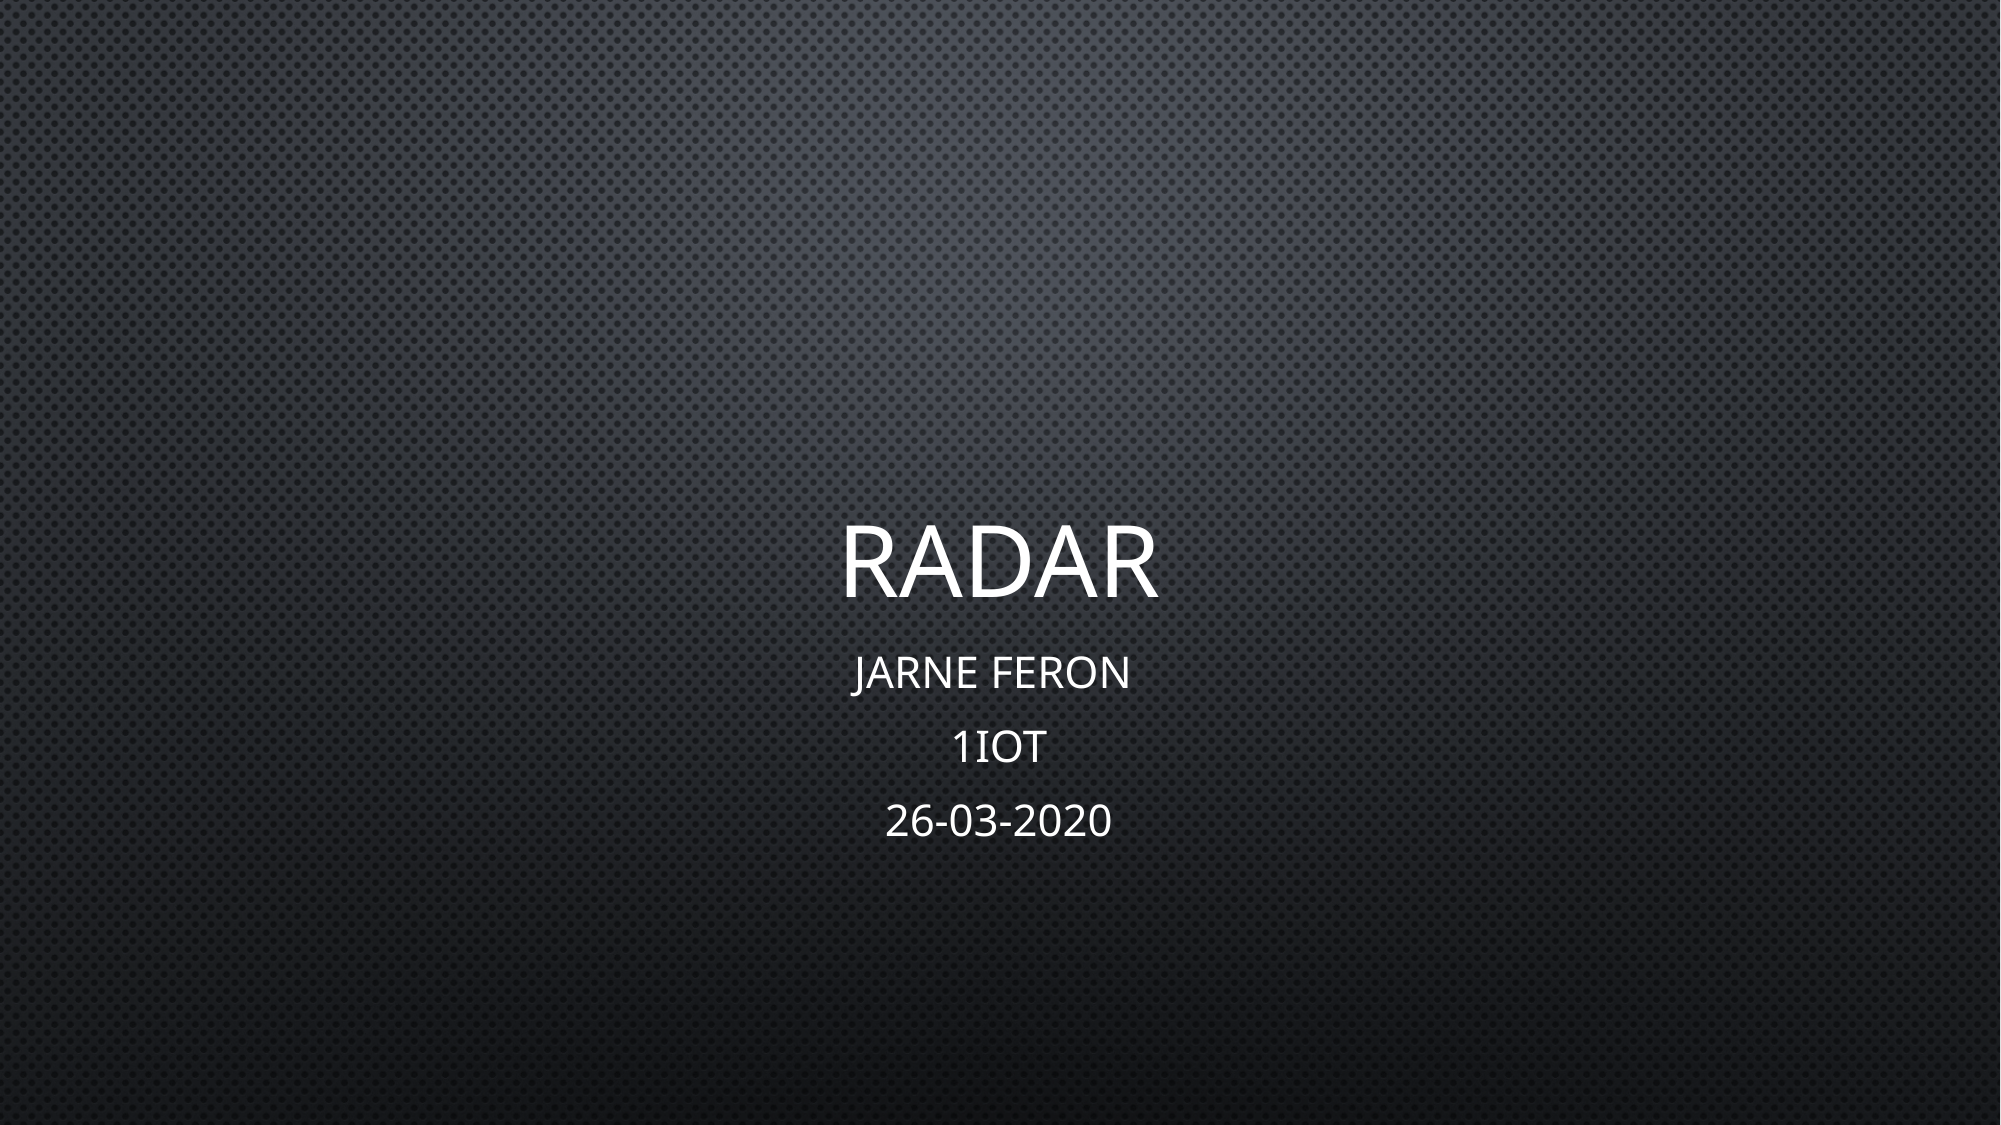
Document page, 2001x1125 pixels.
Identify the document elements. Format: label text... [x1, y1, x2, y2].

title radar [287, 99, 1711, 625]
subtitle Jarne Feron 1iot 26-03-2020 [287, 637, 1711, 950]
